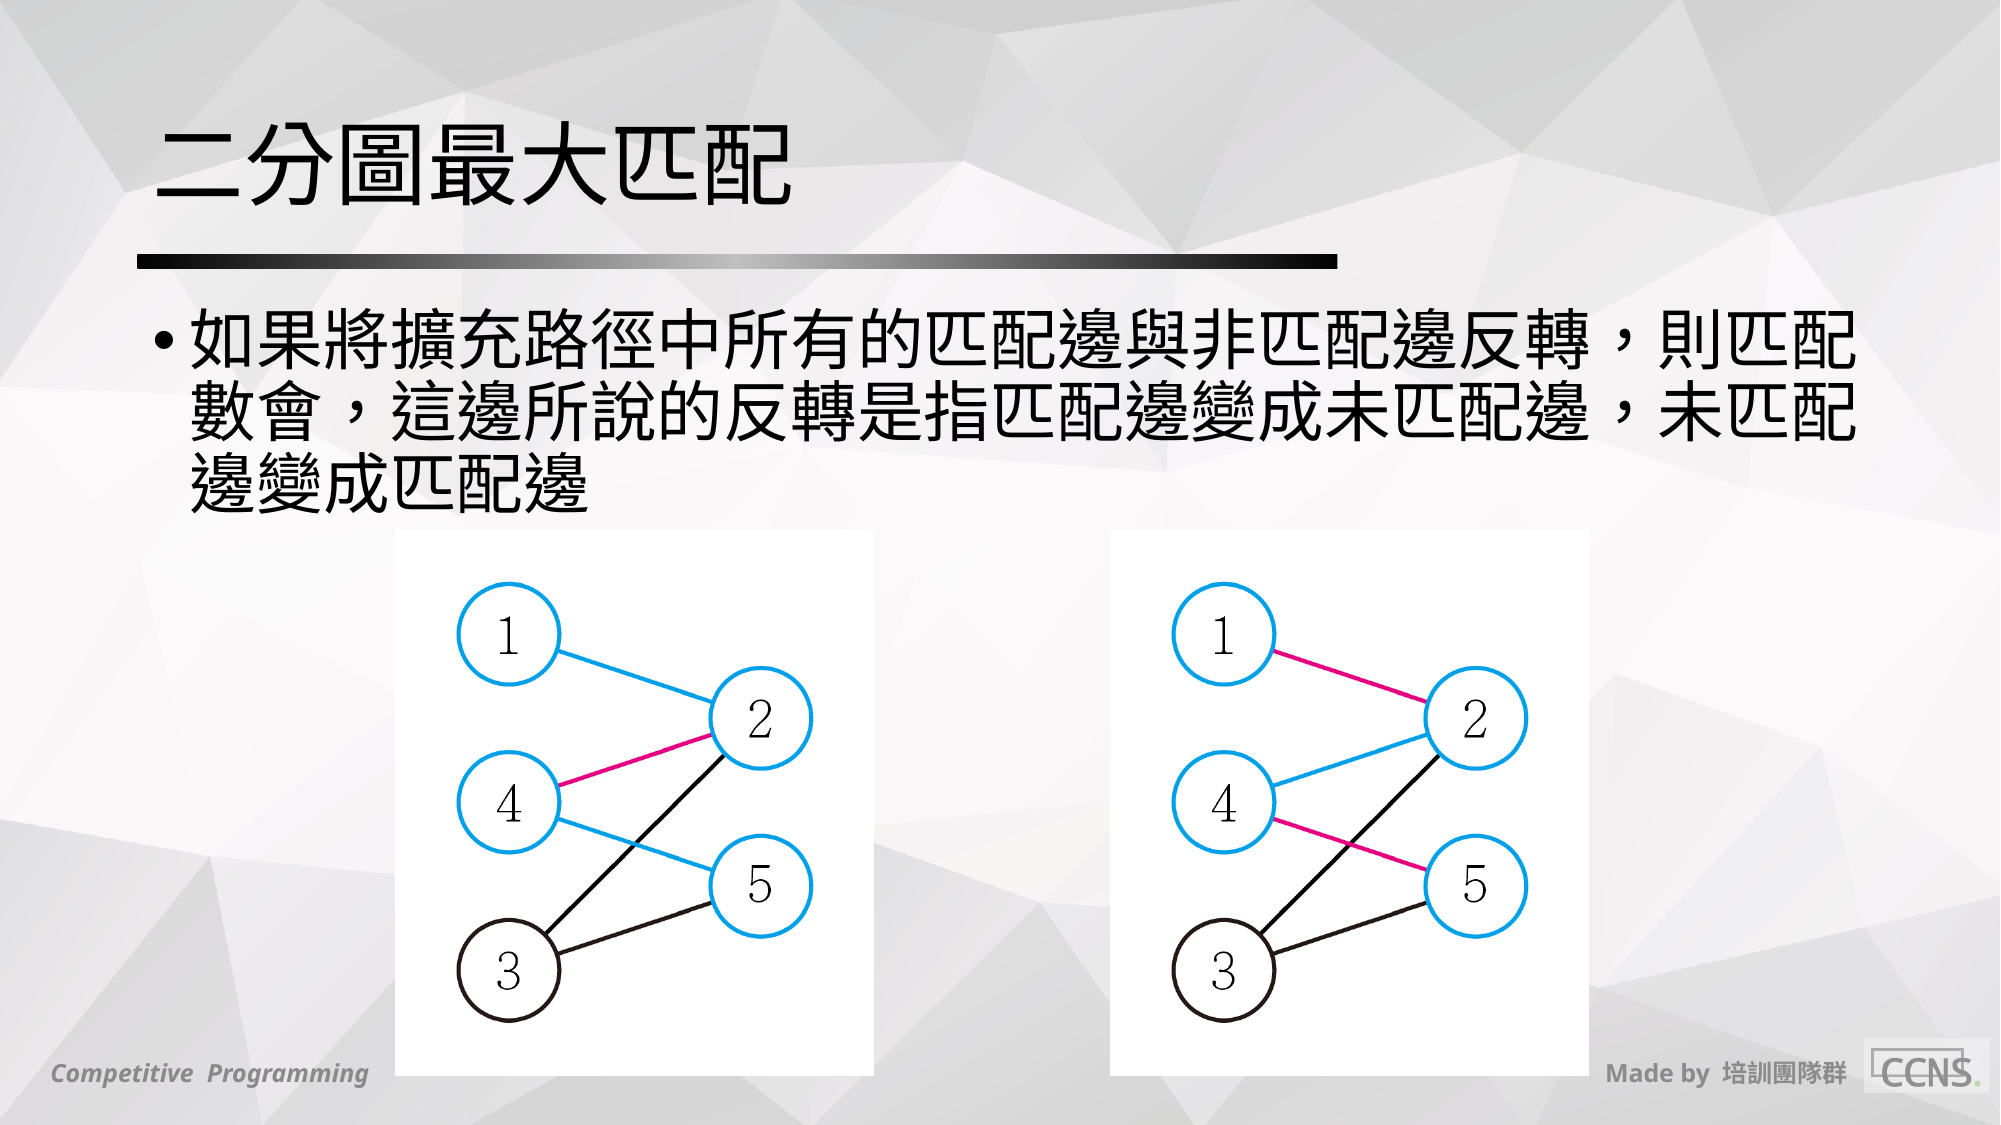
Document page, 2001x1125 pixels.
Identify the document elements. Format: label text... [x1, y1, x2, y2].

picture [0, 0, 2000, 1125]
title 二分圖最大匹配 [137, 59, 1863, 278]
